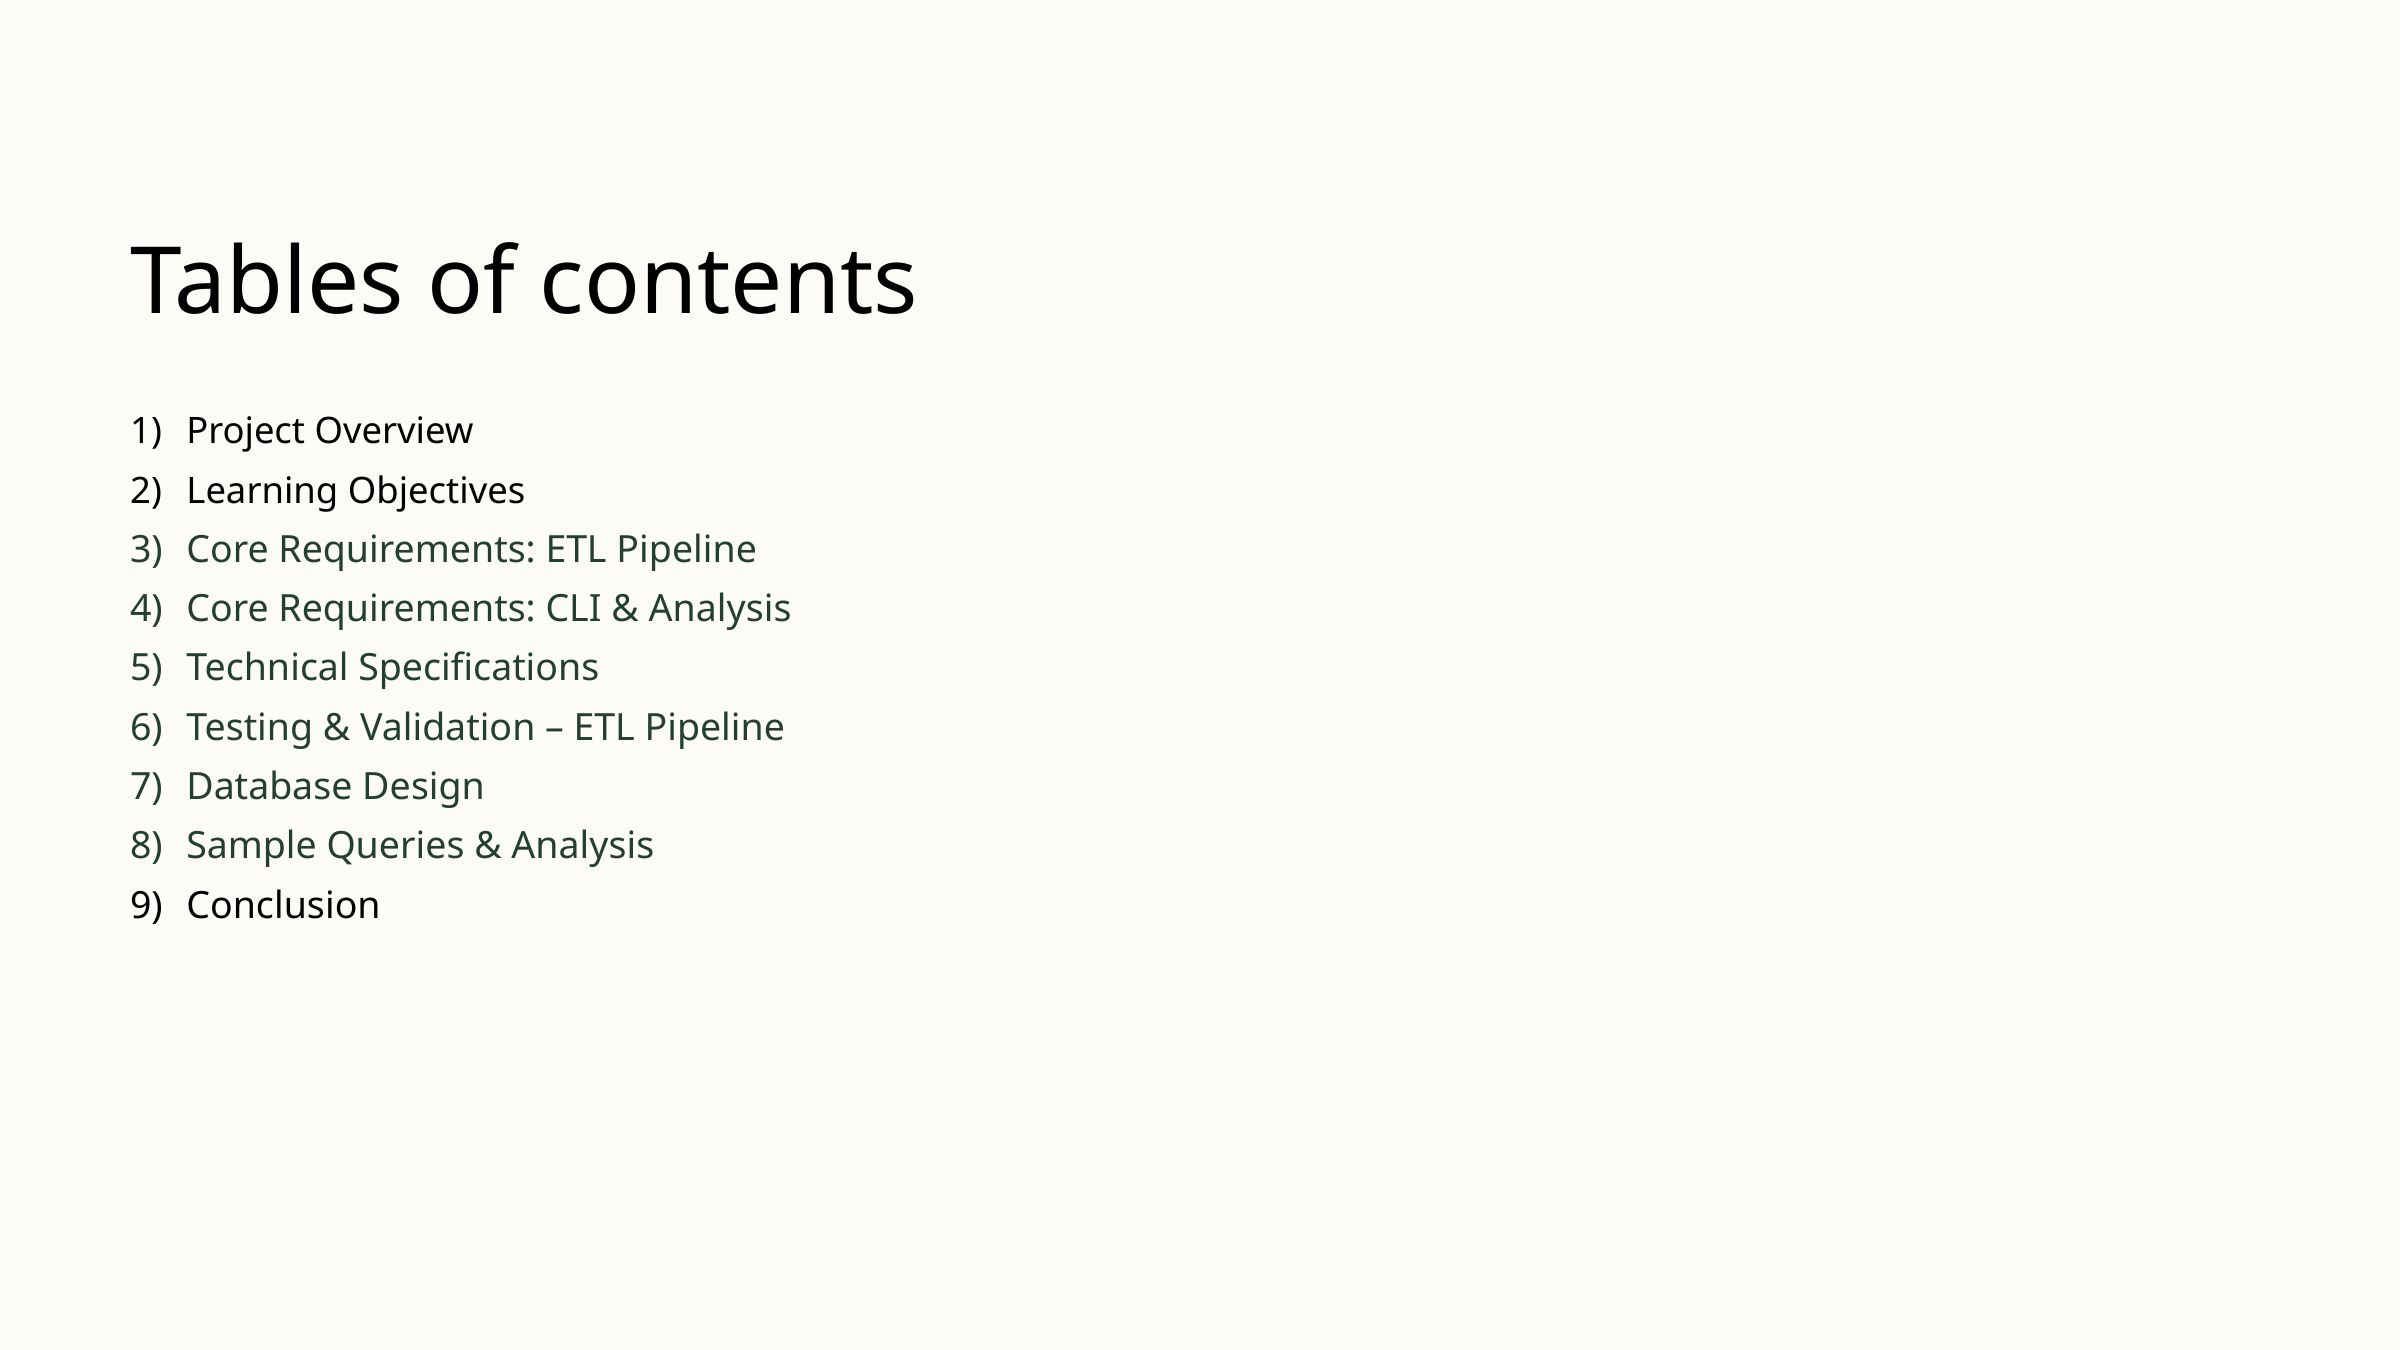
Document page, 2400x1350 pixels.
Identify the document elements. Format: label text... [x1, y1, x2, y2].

text_box Tables of contents Project Overview Learning Objectives Core Requirements: ETL Pipeline Core Requirements: CLI & Analysis Technical Specifications Testing & Validation – ETL Pipeline Database Design Sample Queries & Analysis Conclusion [130, 272, 2270, 452]
text_box [130, 452, 2270, 1038]
